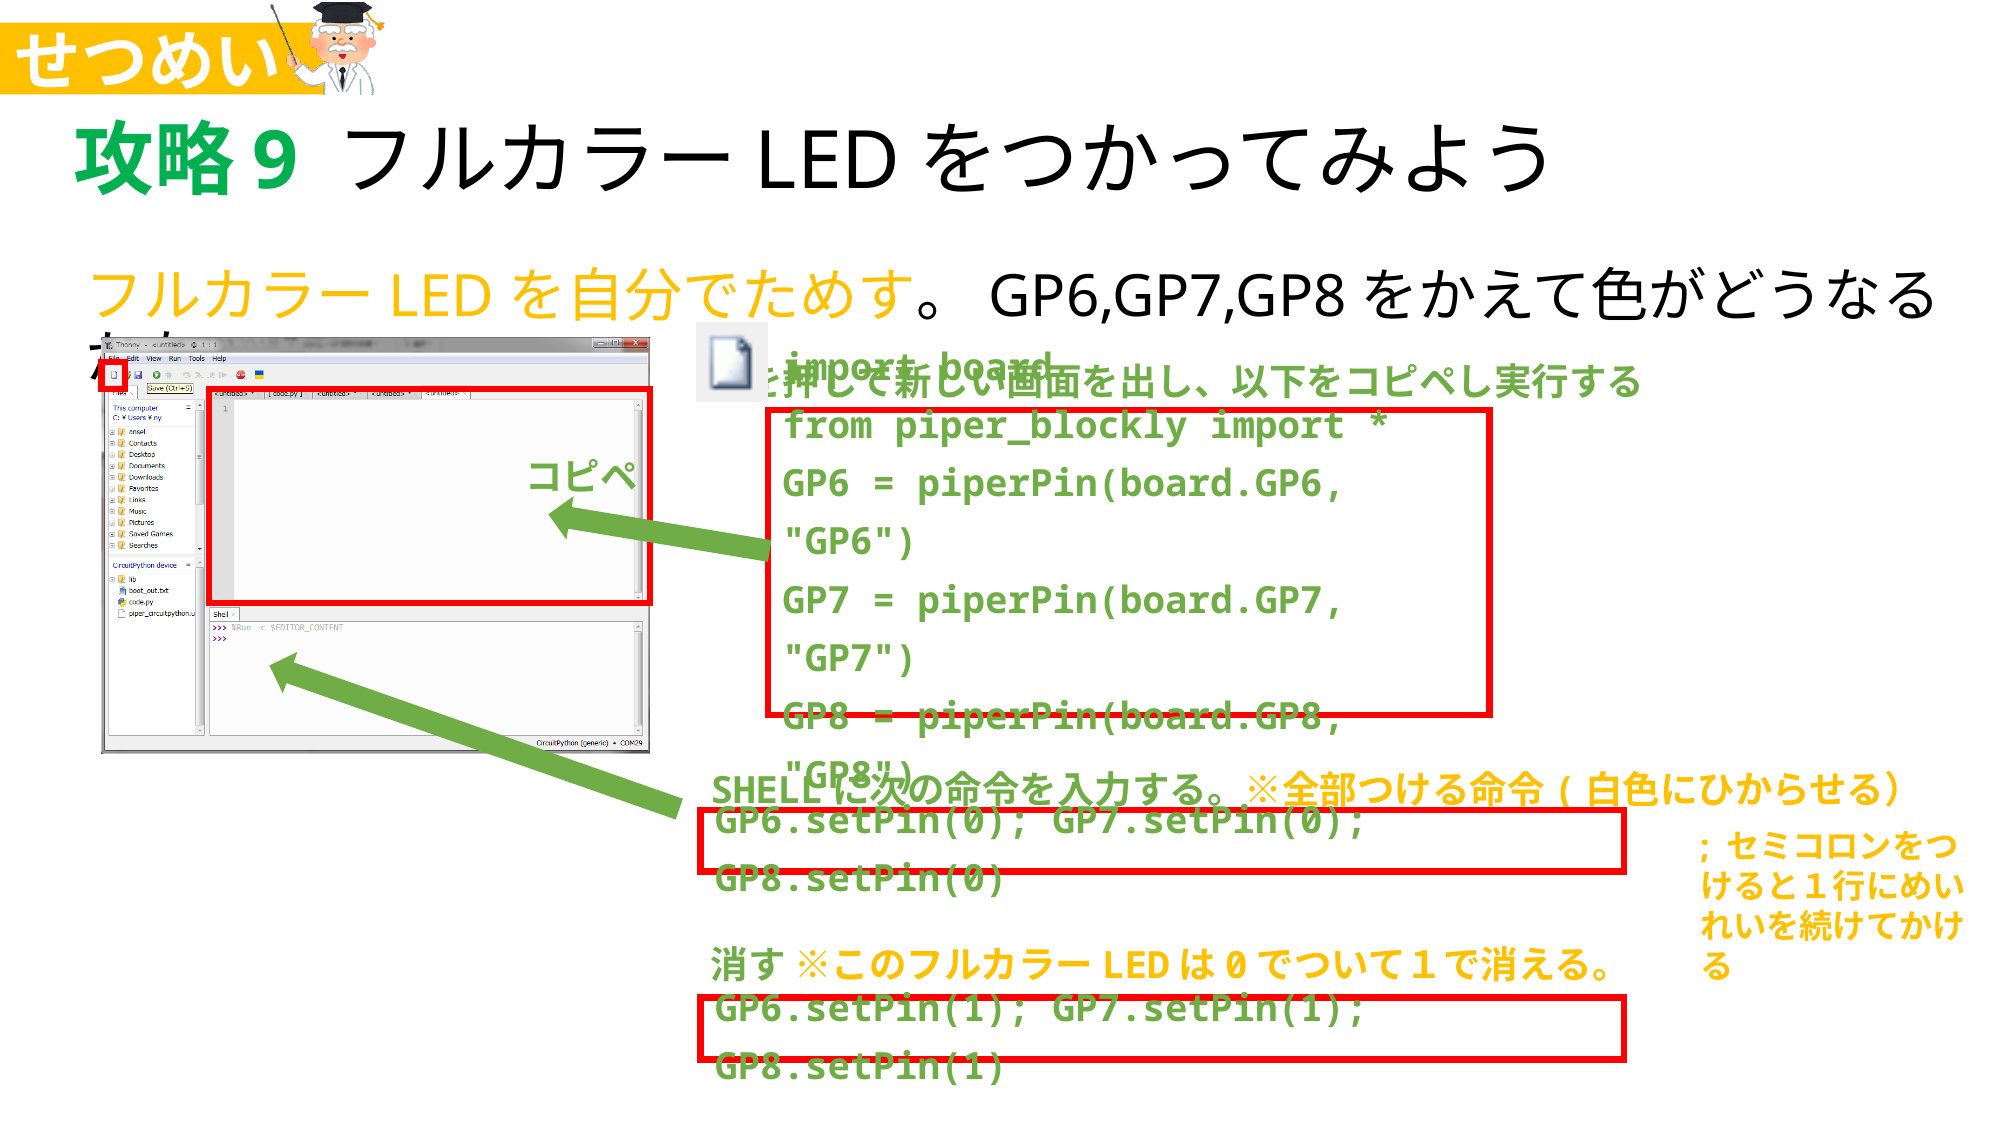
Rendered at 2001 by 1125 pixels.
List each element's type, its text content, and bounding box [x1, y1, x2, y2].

picture [695, 322, 768, 402]
text_box import board from piper_blockly import * GP6 = piperPin(board.GP6, "GP6") GP7 = piperPin(board.GP7, "GP7") GP8 = piperPin(board.GP8, "GP8") [767, 409, 1491, 716]
text_box [485, 754, 685, 821]
picture [101, 337, 650, 754]
text_box [650, 518, 773, 563]
text_box を押して新しい画面を出し、以下をコピペし実行する SHELLに次の命令を入力する。※全部つける命令(白色にひからせる） 消す ※このフルカラーLEDは0でついて１で消える。 [695, 337, 1952, 1053]
title 攻略9 フルカラーLEDをつかってみよう [58, 107, 1612, 218]
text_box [0, 2, 389, 95]
text_box GP6.setPin(1); GP7.setPin(1); GP8.setPin(1) [699, 997, 1625, 1060]
text_box GP6.setPin(0); GP7.setPin(0); GP8.setPin(0) [699, 809, 1625, 873]
list フルカラーLEDを自分でためす。GP6,GP7,GP8をかえて色がどうなるかな [70, 258, 1989, 972]
text_box ; セミコロンをつけると１行にめいれいを続けてかける [1685, 818, 2000, 993]
